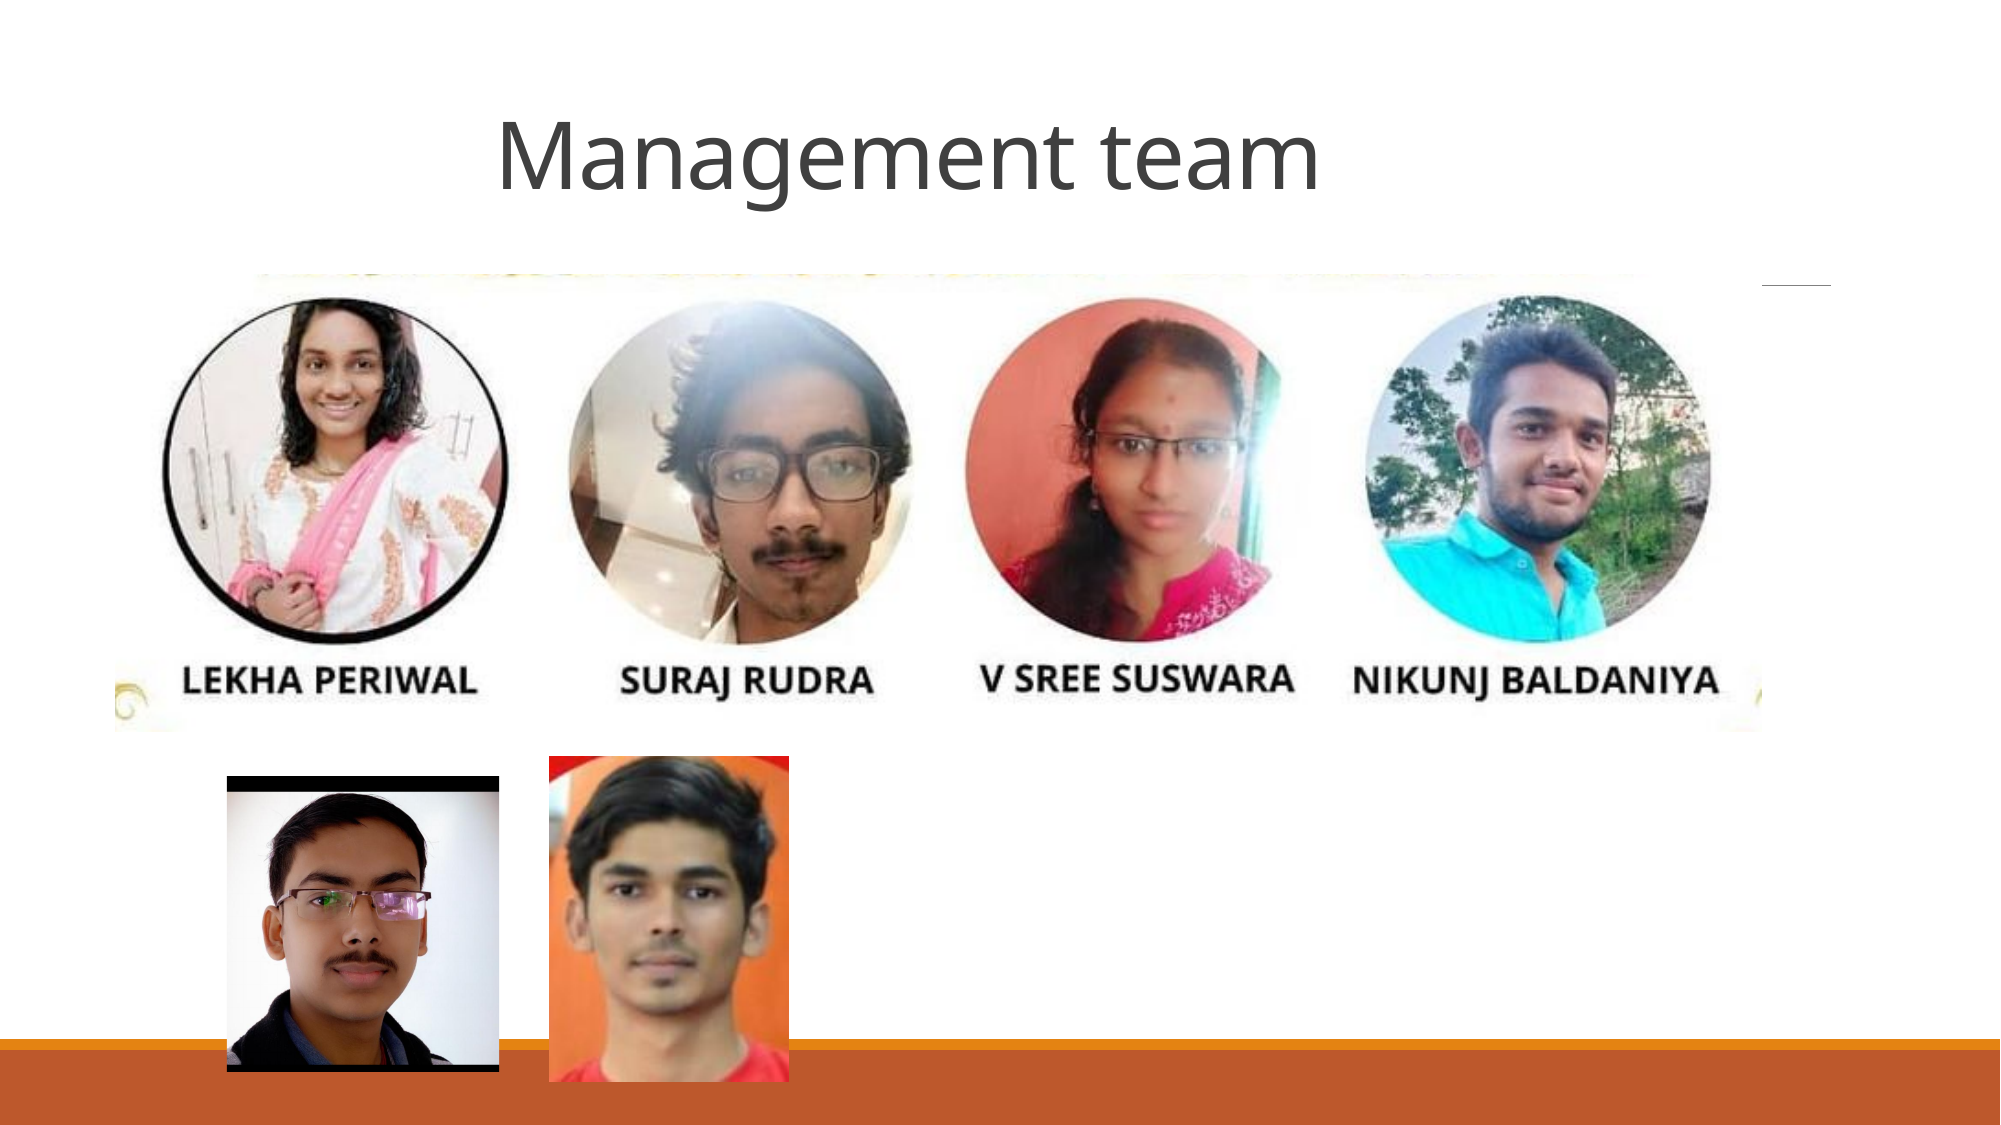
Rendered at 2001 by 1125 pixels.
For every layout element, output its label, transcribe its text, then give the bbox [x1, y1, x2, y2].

picture [549, 755, 790, 1082]
picture [226, 775, 500, 1073]
picture [114, 274, 1762, 732]
title Management team [474, 93, 2000, 230]
